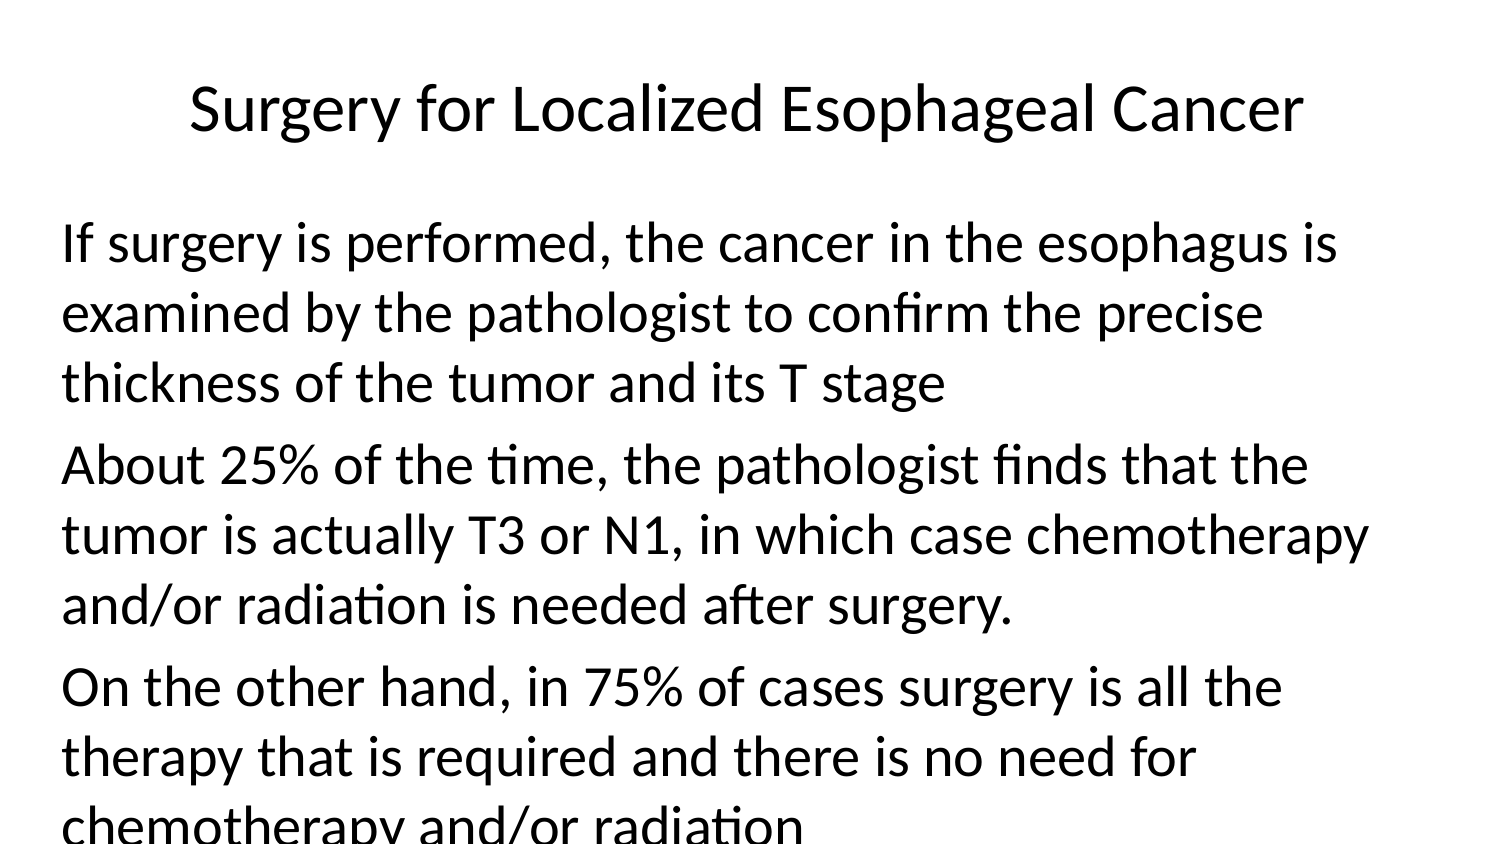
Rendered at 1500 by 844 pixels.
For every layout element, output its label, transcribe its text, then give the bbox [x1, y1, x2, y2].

title Surgery for Localized Esophageal Cancer [46, 33, 1450, 175]
list If surgery is performed, the cancer in the esophagus is examined by the pathologist to confirm the precise thickness of the tumor and its T stage About 25% of the time, the pathologist finds that the tumor is actually T3 or N1, in which case chemotherapy and/or radiation is needed after surgery. On the other hand, in 75% of cases surgery is all the therapy that is required and there is no need for chemotherapy and/or radiation [46, 196, 1450, 810]
